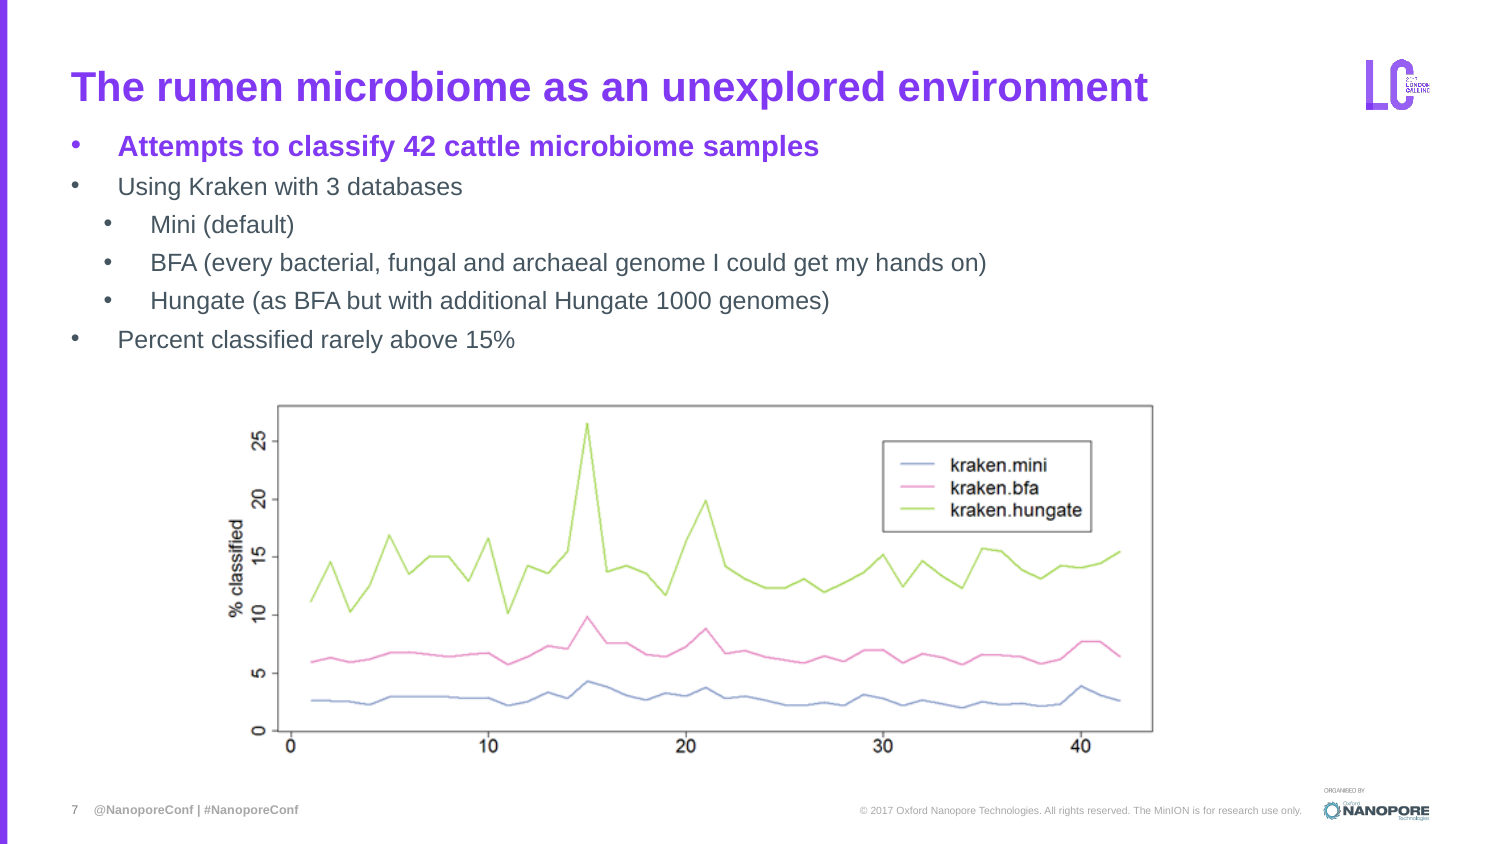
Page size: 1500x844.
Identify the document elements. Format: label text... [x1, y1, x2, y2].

text_box Attempts to classify 42 cattle microbiome samples Using Kraken with 3 databases Mini (default) BFA (every bacterial, fungal and archaeal genome I could get my hands on) Hungate (as BFA but with additional Hungate 1000 genomes) Percent classified rarely above 15% [70, 126, 1399, 759]
title The rumen microbiome as an unexplored environment [70, 58, 1430, 102]
slide_number 7 [56, 794, 134, 820]
picture [1366, 102, 1430, 110]
picture [222, 381, 1165, 777]
